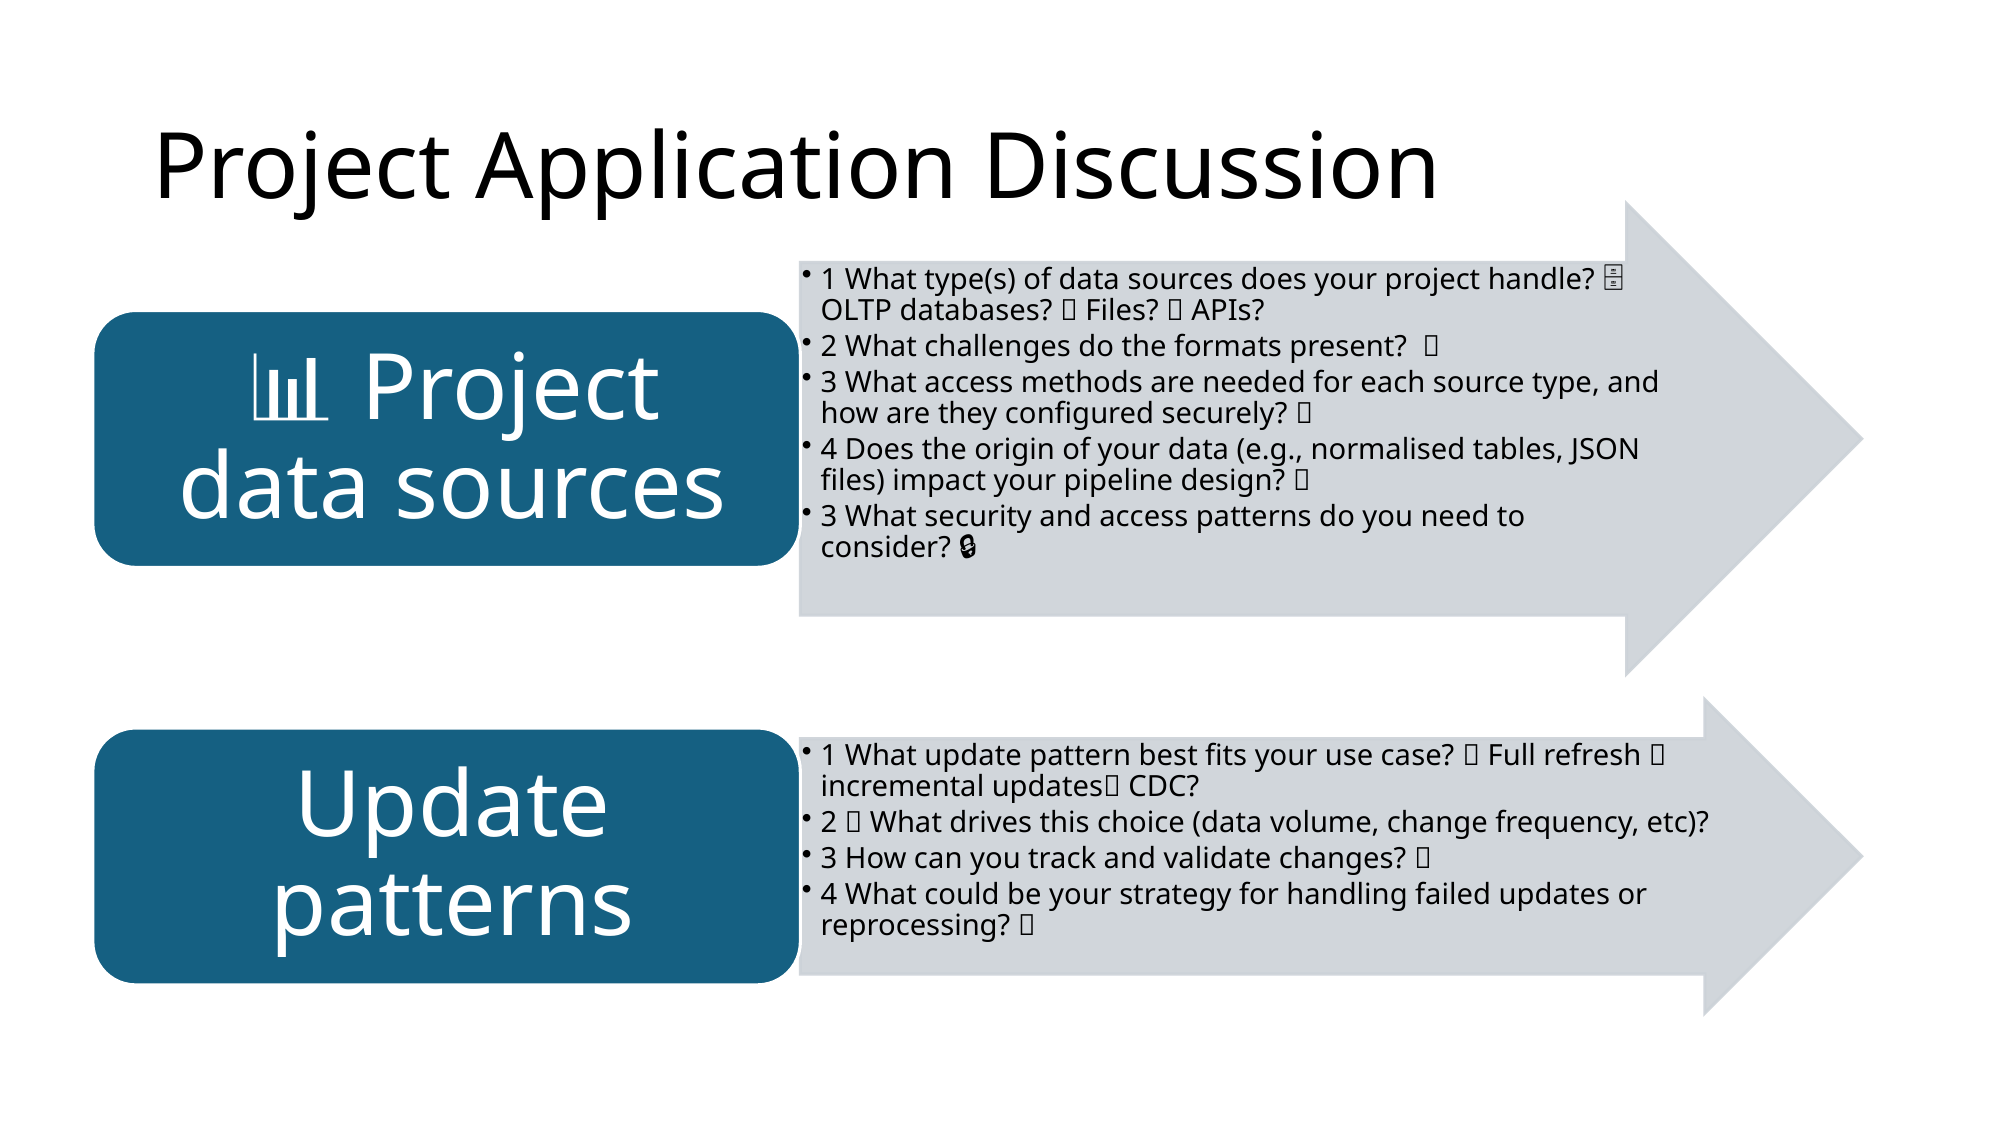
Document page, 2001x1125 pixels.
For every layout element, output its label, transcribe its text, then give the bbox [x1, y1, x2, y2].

title Project Application Discussion [137, 59, 1863, 203]
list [91, 203, 1864, 1014]
